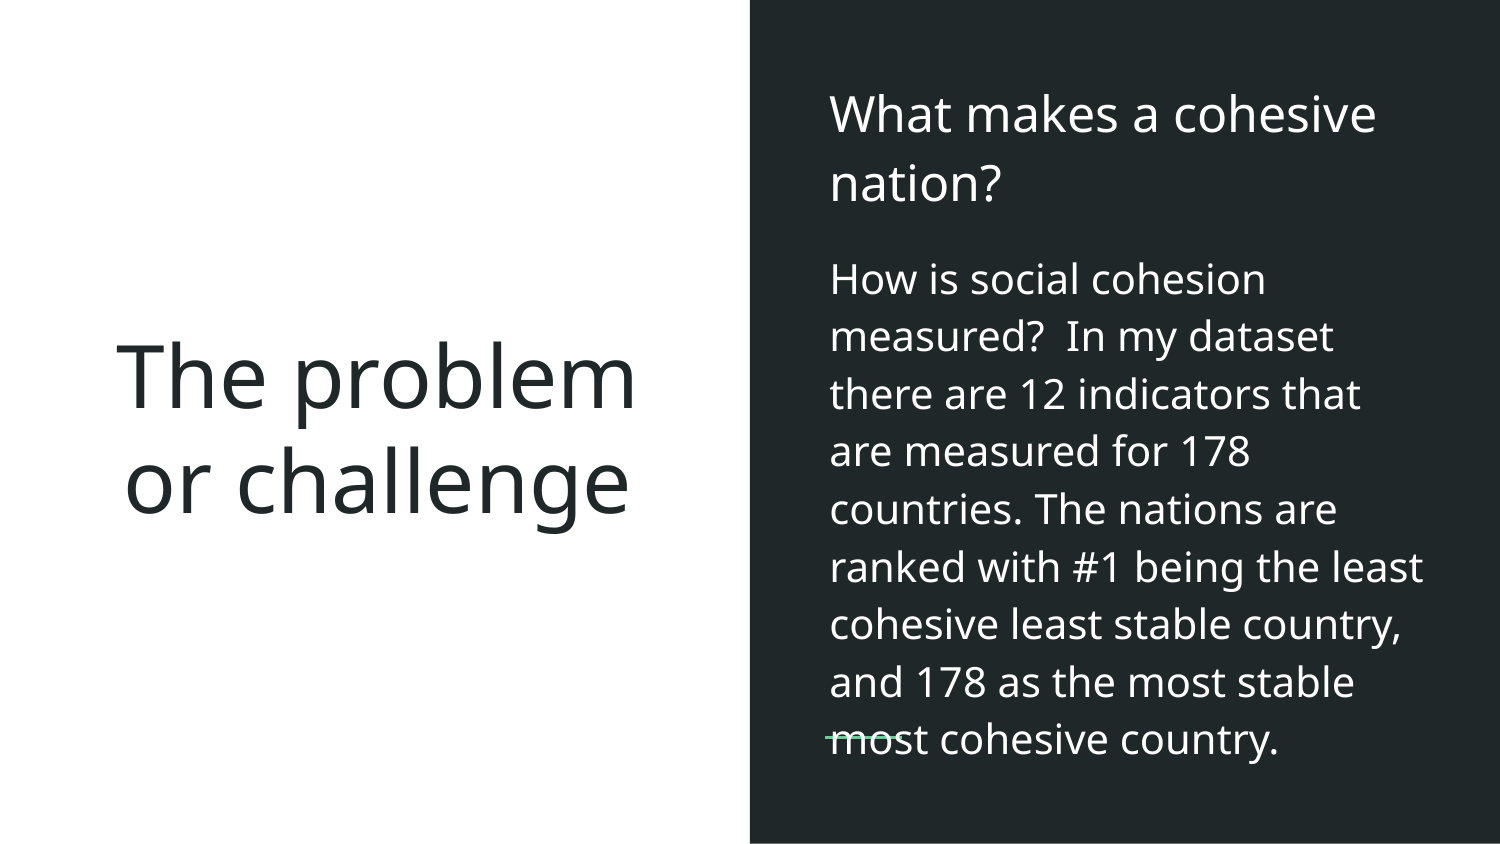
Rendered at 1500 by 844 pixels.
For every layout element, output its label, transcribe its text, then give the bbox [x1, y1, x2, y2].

list What makes a cohesive nation? How is social cohesion measured? In my dataset there are 12 indicators that are measured for 178 countries. The nations are ranked with #1 being the least cohesive least stable country, and 178 as the most stable most cohesive country. [814, 26, 1444, 811]
title The problem or challenge [46, 298, 710, 546]
